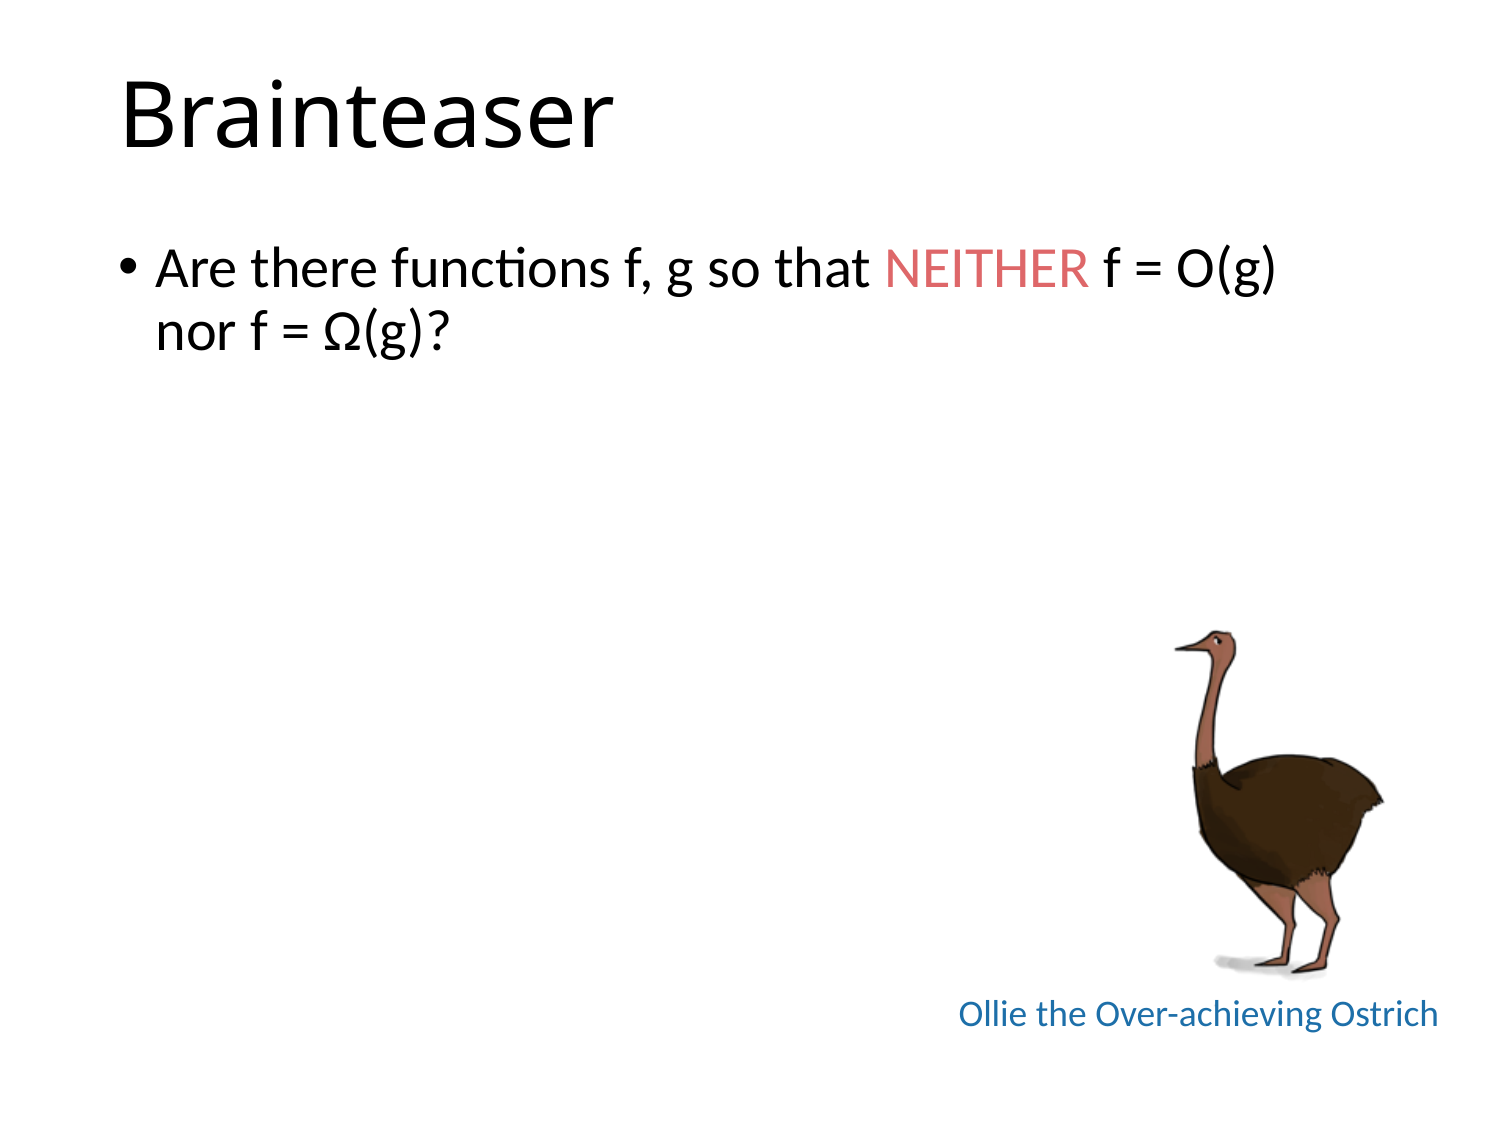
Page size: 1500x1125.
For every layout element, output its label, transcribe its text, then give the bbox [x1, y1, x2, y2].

list Are there functions f, g so that NEITHER f = O(g) nor f = Ω(g)? [103, 229, 1335, 1056]
text_box Ollie the Over-achieving Ostrich [943, 981, 1500, 1042]
picture [1086, 592, 1432, 1030]
title Brainteaser [103, 59, 1397, 176]
